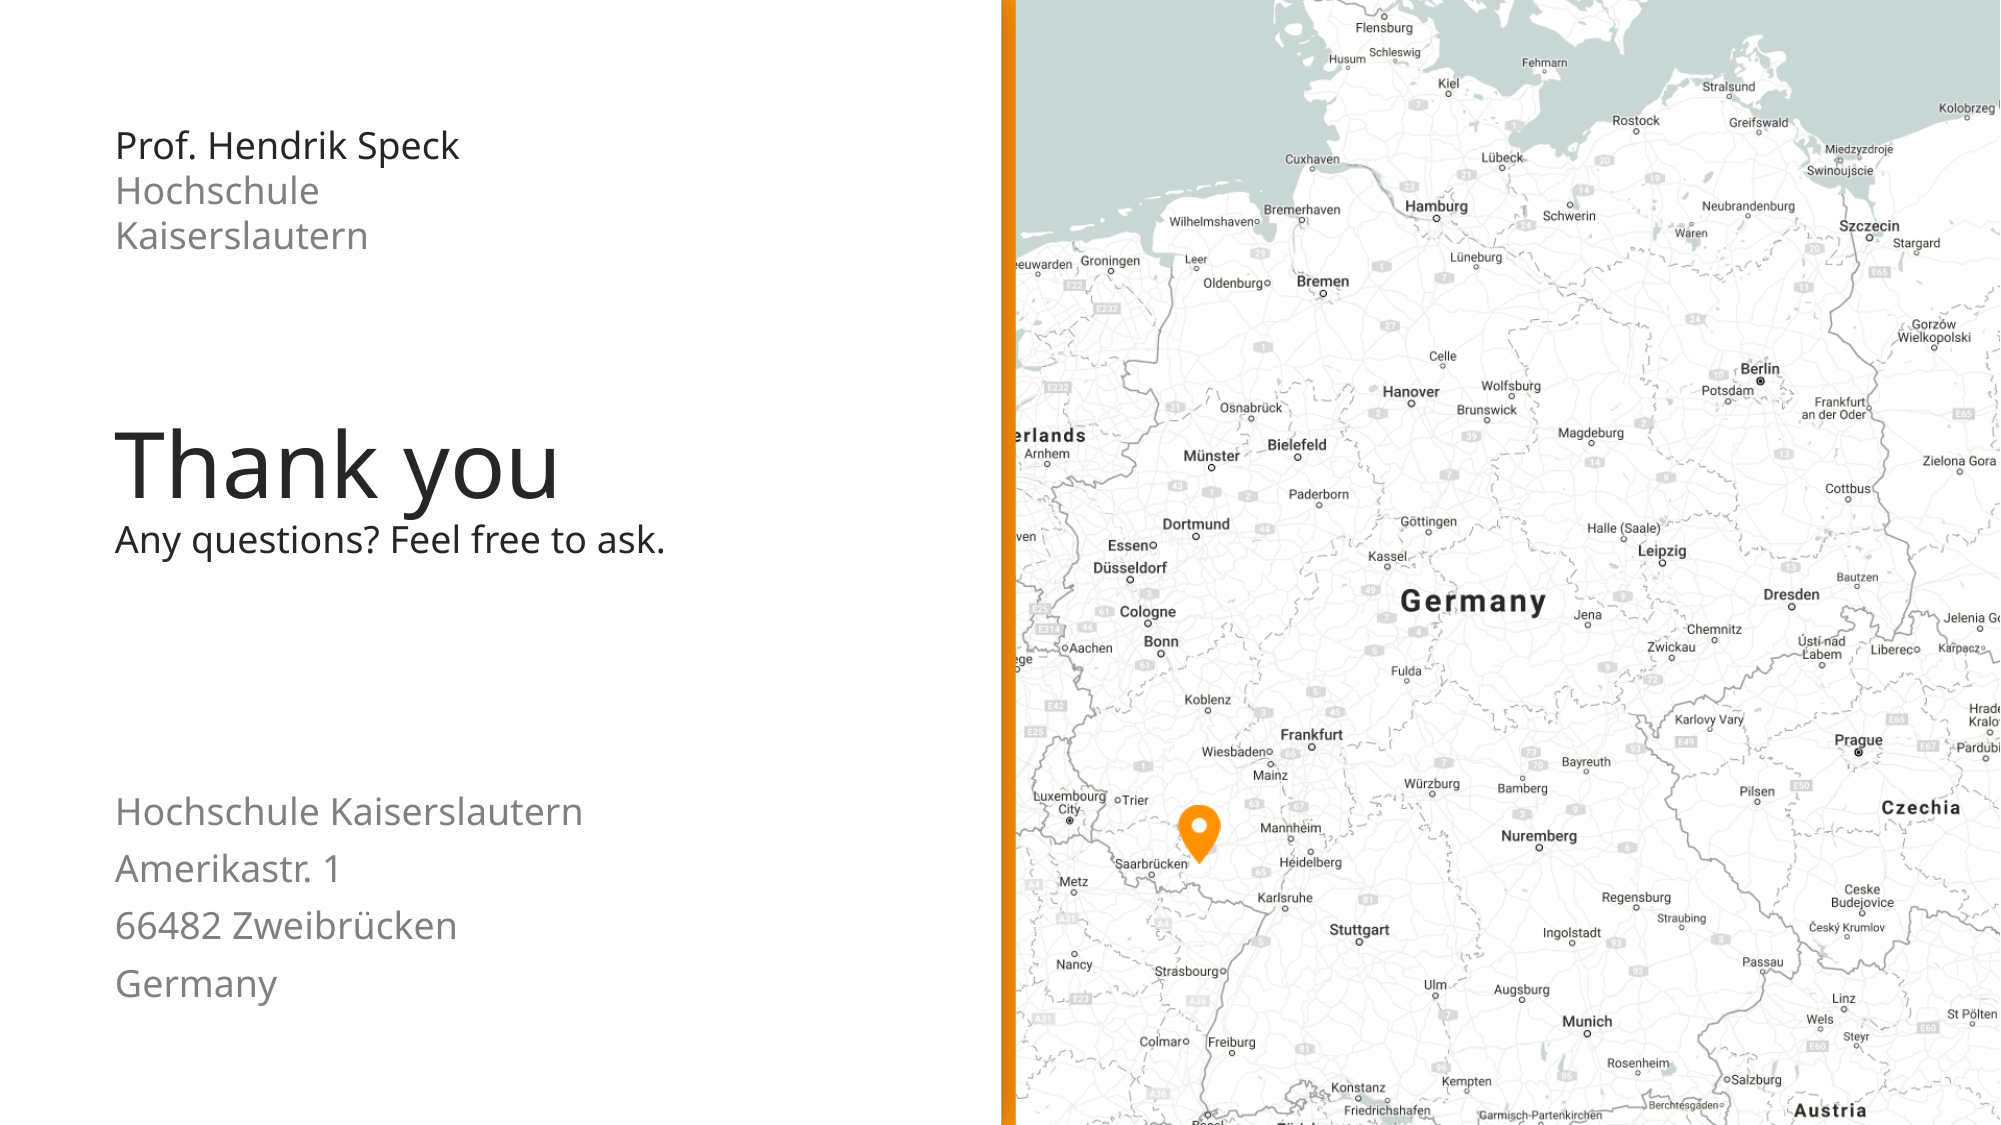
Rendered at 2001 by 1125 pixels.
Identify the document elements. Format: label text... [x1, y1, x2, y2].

list Hochschule Kaiserslautern Amerikastr. 1 66482 Zweibrücken Germany [99, 769, 654, 1013]
title Thank you Any questions? Feel free to ask. [99, 399, 815, 571]
picture [1015, 0, 2000, 1125]
list Prof. Hendrik Speck Hochschule Kaiserslautern [99, 115, 577, 221]
